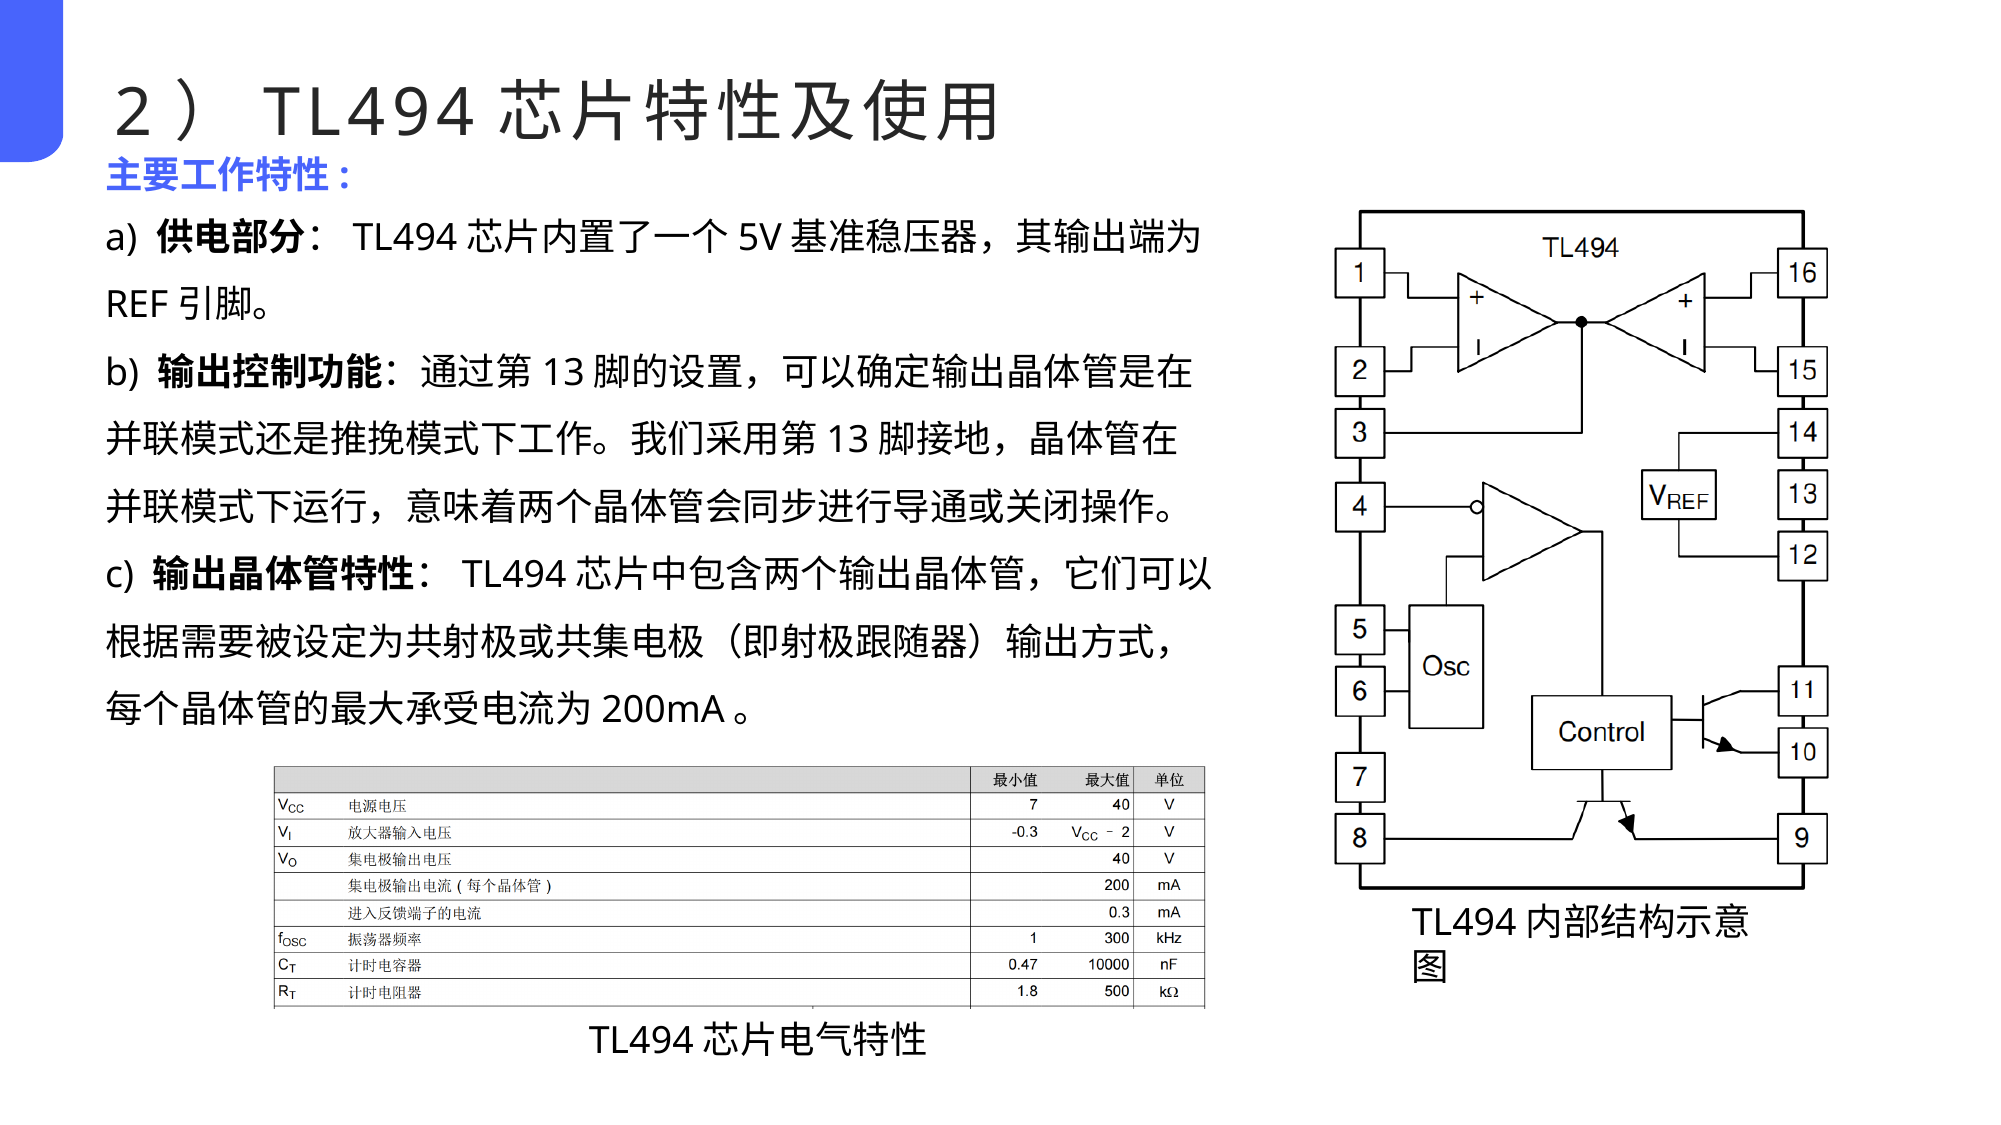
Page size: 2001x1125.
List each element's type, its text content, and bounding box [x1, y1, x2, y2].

text_box 主要工作特性: [105, 135, 991, 182]
text_box a) 供电部分：TL494芯片内置了一个5V基准稳压器，其输出端为REF引脚。 b) 输出控制功能：通过第13脚的设置，可以确定输出晶体管是在并联模式还是推挽模式下工作。我们采用第13脚接地，晶体管在并联模式下运行，意味着两个晶体管会同步进行导通或关闭操作。 c) 输出晶体管特性：TL494芯片中包含两个输出晶体管，它们可以根据需要被设定为共射极或共集电极（即射极跟随器）输出方式，每个晶体管的最大承受电流为200mA。 [90, 182, 1229, 738]
title 2）TL494芯片特性及使用 [114, 30, 1886, 149]
picture [1330, 188, 1837, 907]
picture [270, 763, 1209, 1009]
text_box TL494芯片电气特性 [574, 1009, 953, 1069]
text_box TL494内部结构示意图 [1397, 907, 1802, 996]
